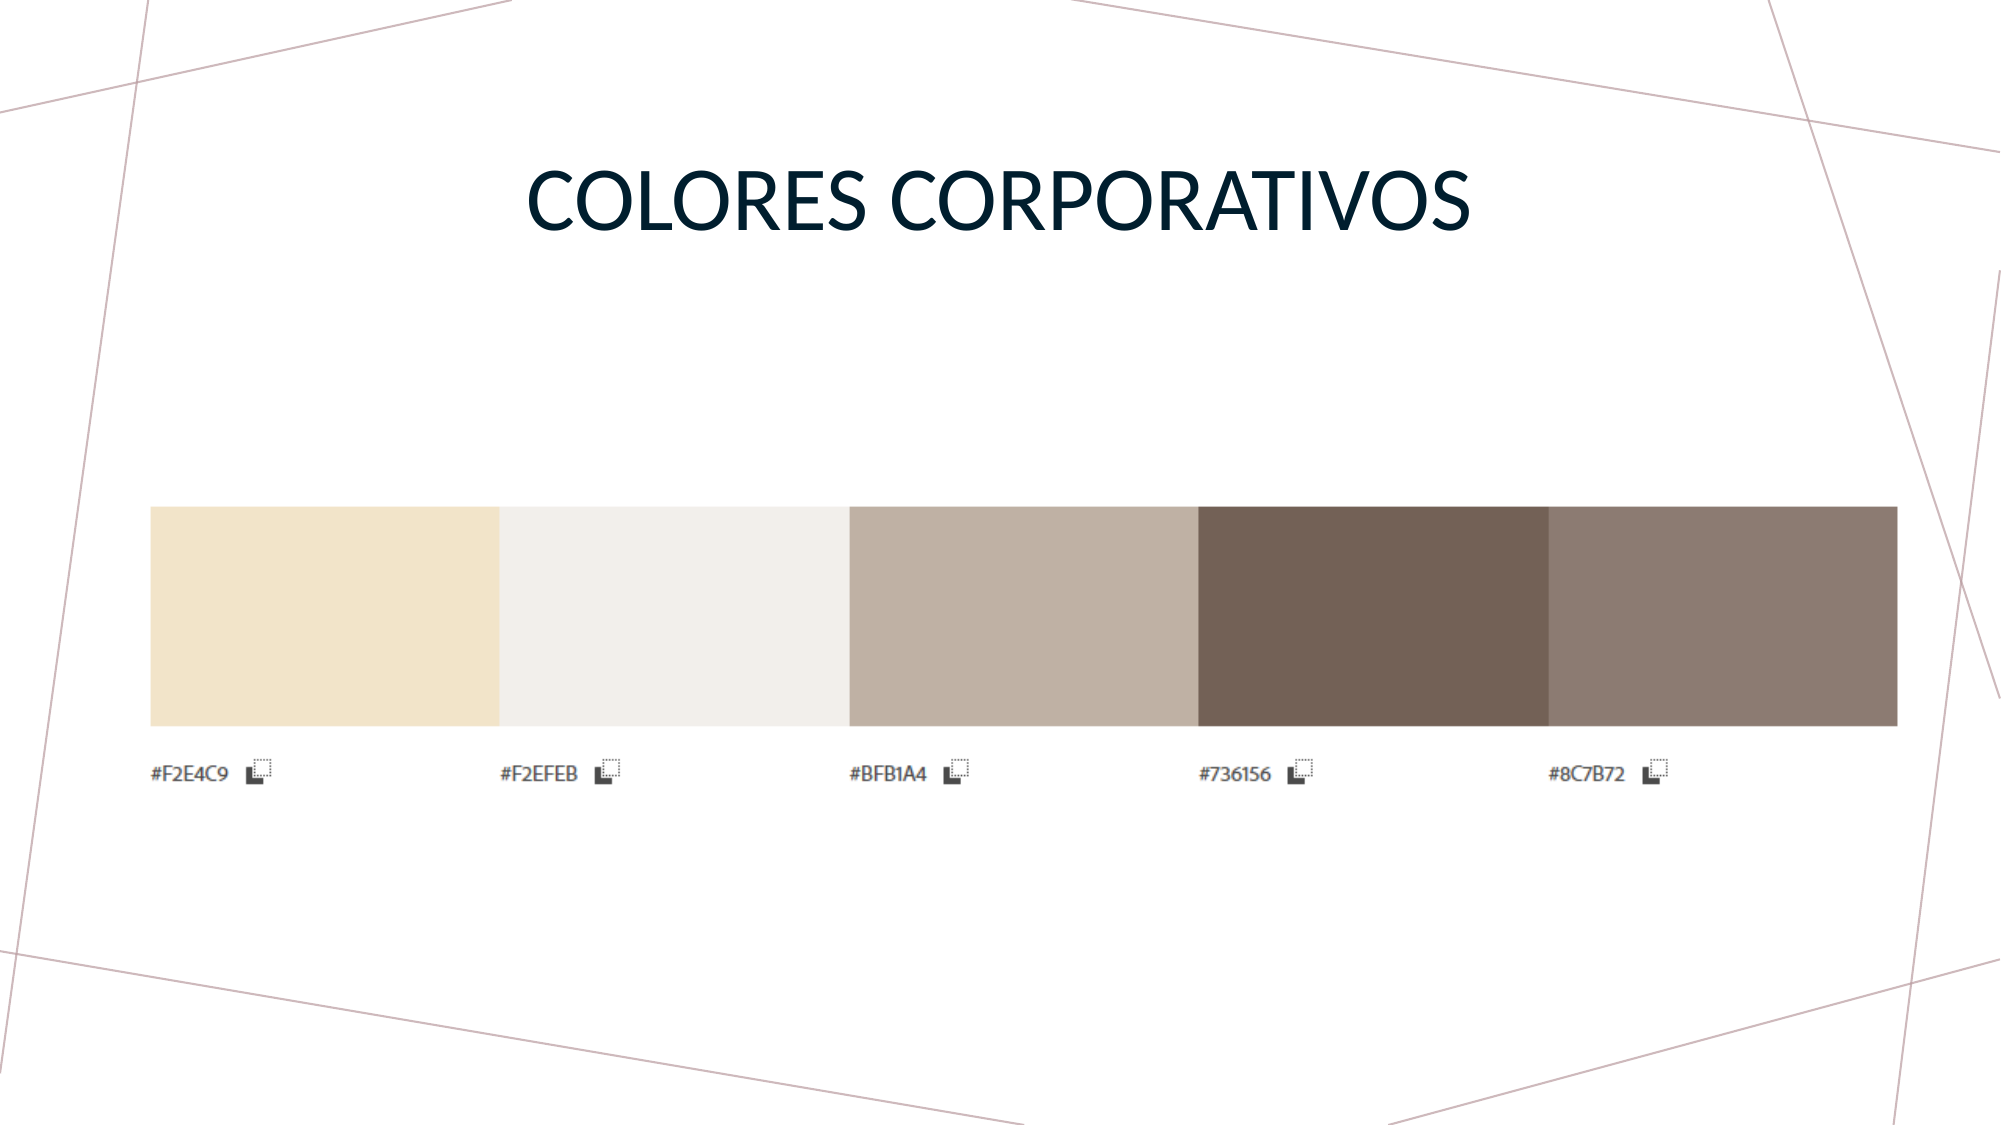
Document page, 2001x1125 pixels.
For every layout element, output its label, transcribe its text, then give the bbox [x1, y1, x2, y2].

picture [140, 496, 1904, 808]
title COLORES CORPORATIVOS [187, 87, 1813, 315]
